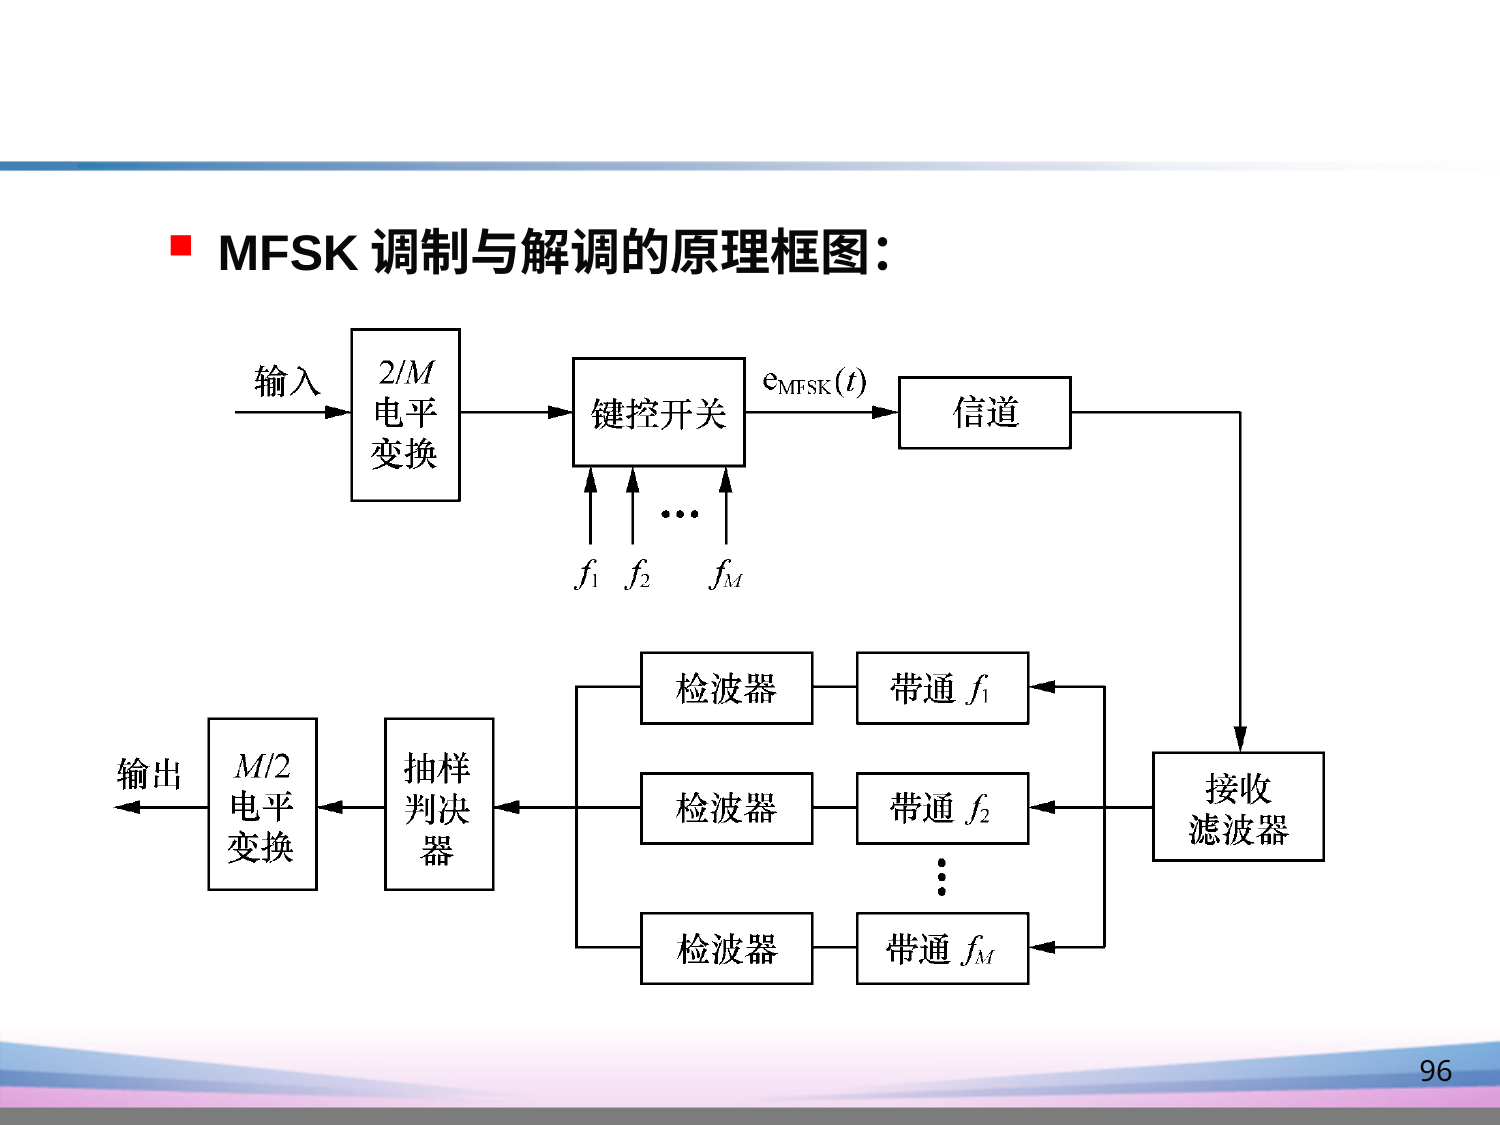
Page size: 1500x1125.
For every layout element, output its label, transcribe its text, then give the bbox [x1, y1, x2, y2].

slide_number 96 [1154, 1023, 1468, 1100]
picture [0, 0, 1500, 1125]
text_box MFSK调制与解调的原理框图： [153, 198, 936, 289]
